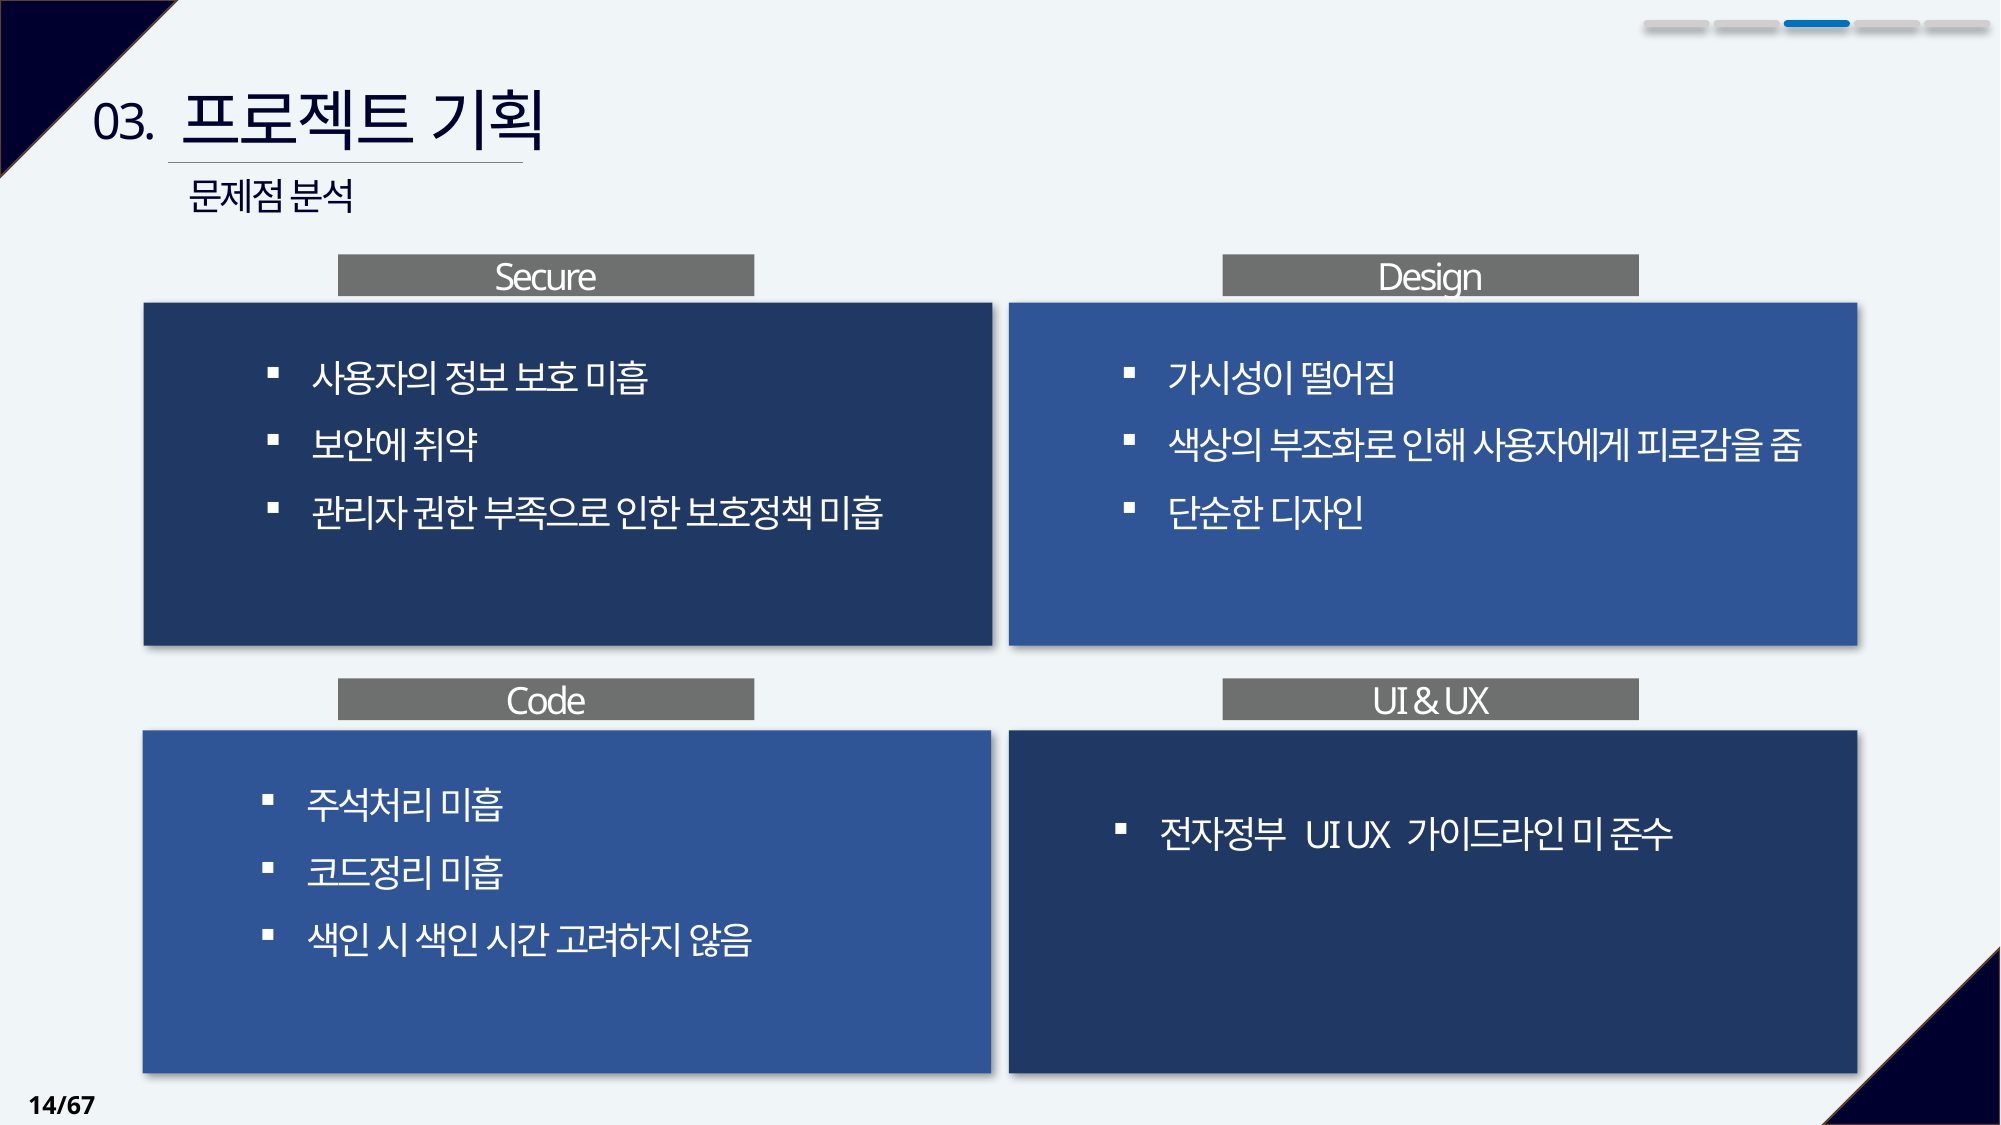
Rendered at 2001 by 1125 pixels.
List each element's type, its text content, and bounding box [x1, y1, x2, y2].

text_box 사용자의 정보 보호 미흡 보안에 취약 관리자 권한 부족으로 인한 보호정책 미흡 [249, 324, 900, 542]
text_box Secure [337, 253, 755, 297]
text_box 문제점 분석 [173, 165, 371, 225]
text_box [143, 302, 993, 647]
text_box 주석처리 미흡 코드정리 미흡 색인 시 색인 시간 고려하지 않음 [244, 752, 770, 970]
text_box 전자정부 UI UX 가이드라인 미 준수 [1097, 781, 1691, 864]
text_box [1008, 729, 1858, 1074]
text_box Code [337, 677, 755, 721]
text_box 가시성이 떨어짐 색상의 부조화로 인해 사용자에게 피로감을 줌 단순한 디자인 [1106, 324, 1819, 542]
text_box 프로젝트 기획 [165, 71, 564, 167]
text_box Design [1221, 253, 1640, 297]
text_box UI & UX [1221, 677, 1640, 721]
text_box 03. [78, 81, 172, 157]
text_box [141, 729, 992, 1074]
text_box [1008, 302, 1858, 647]
